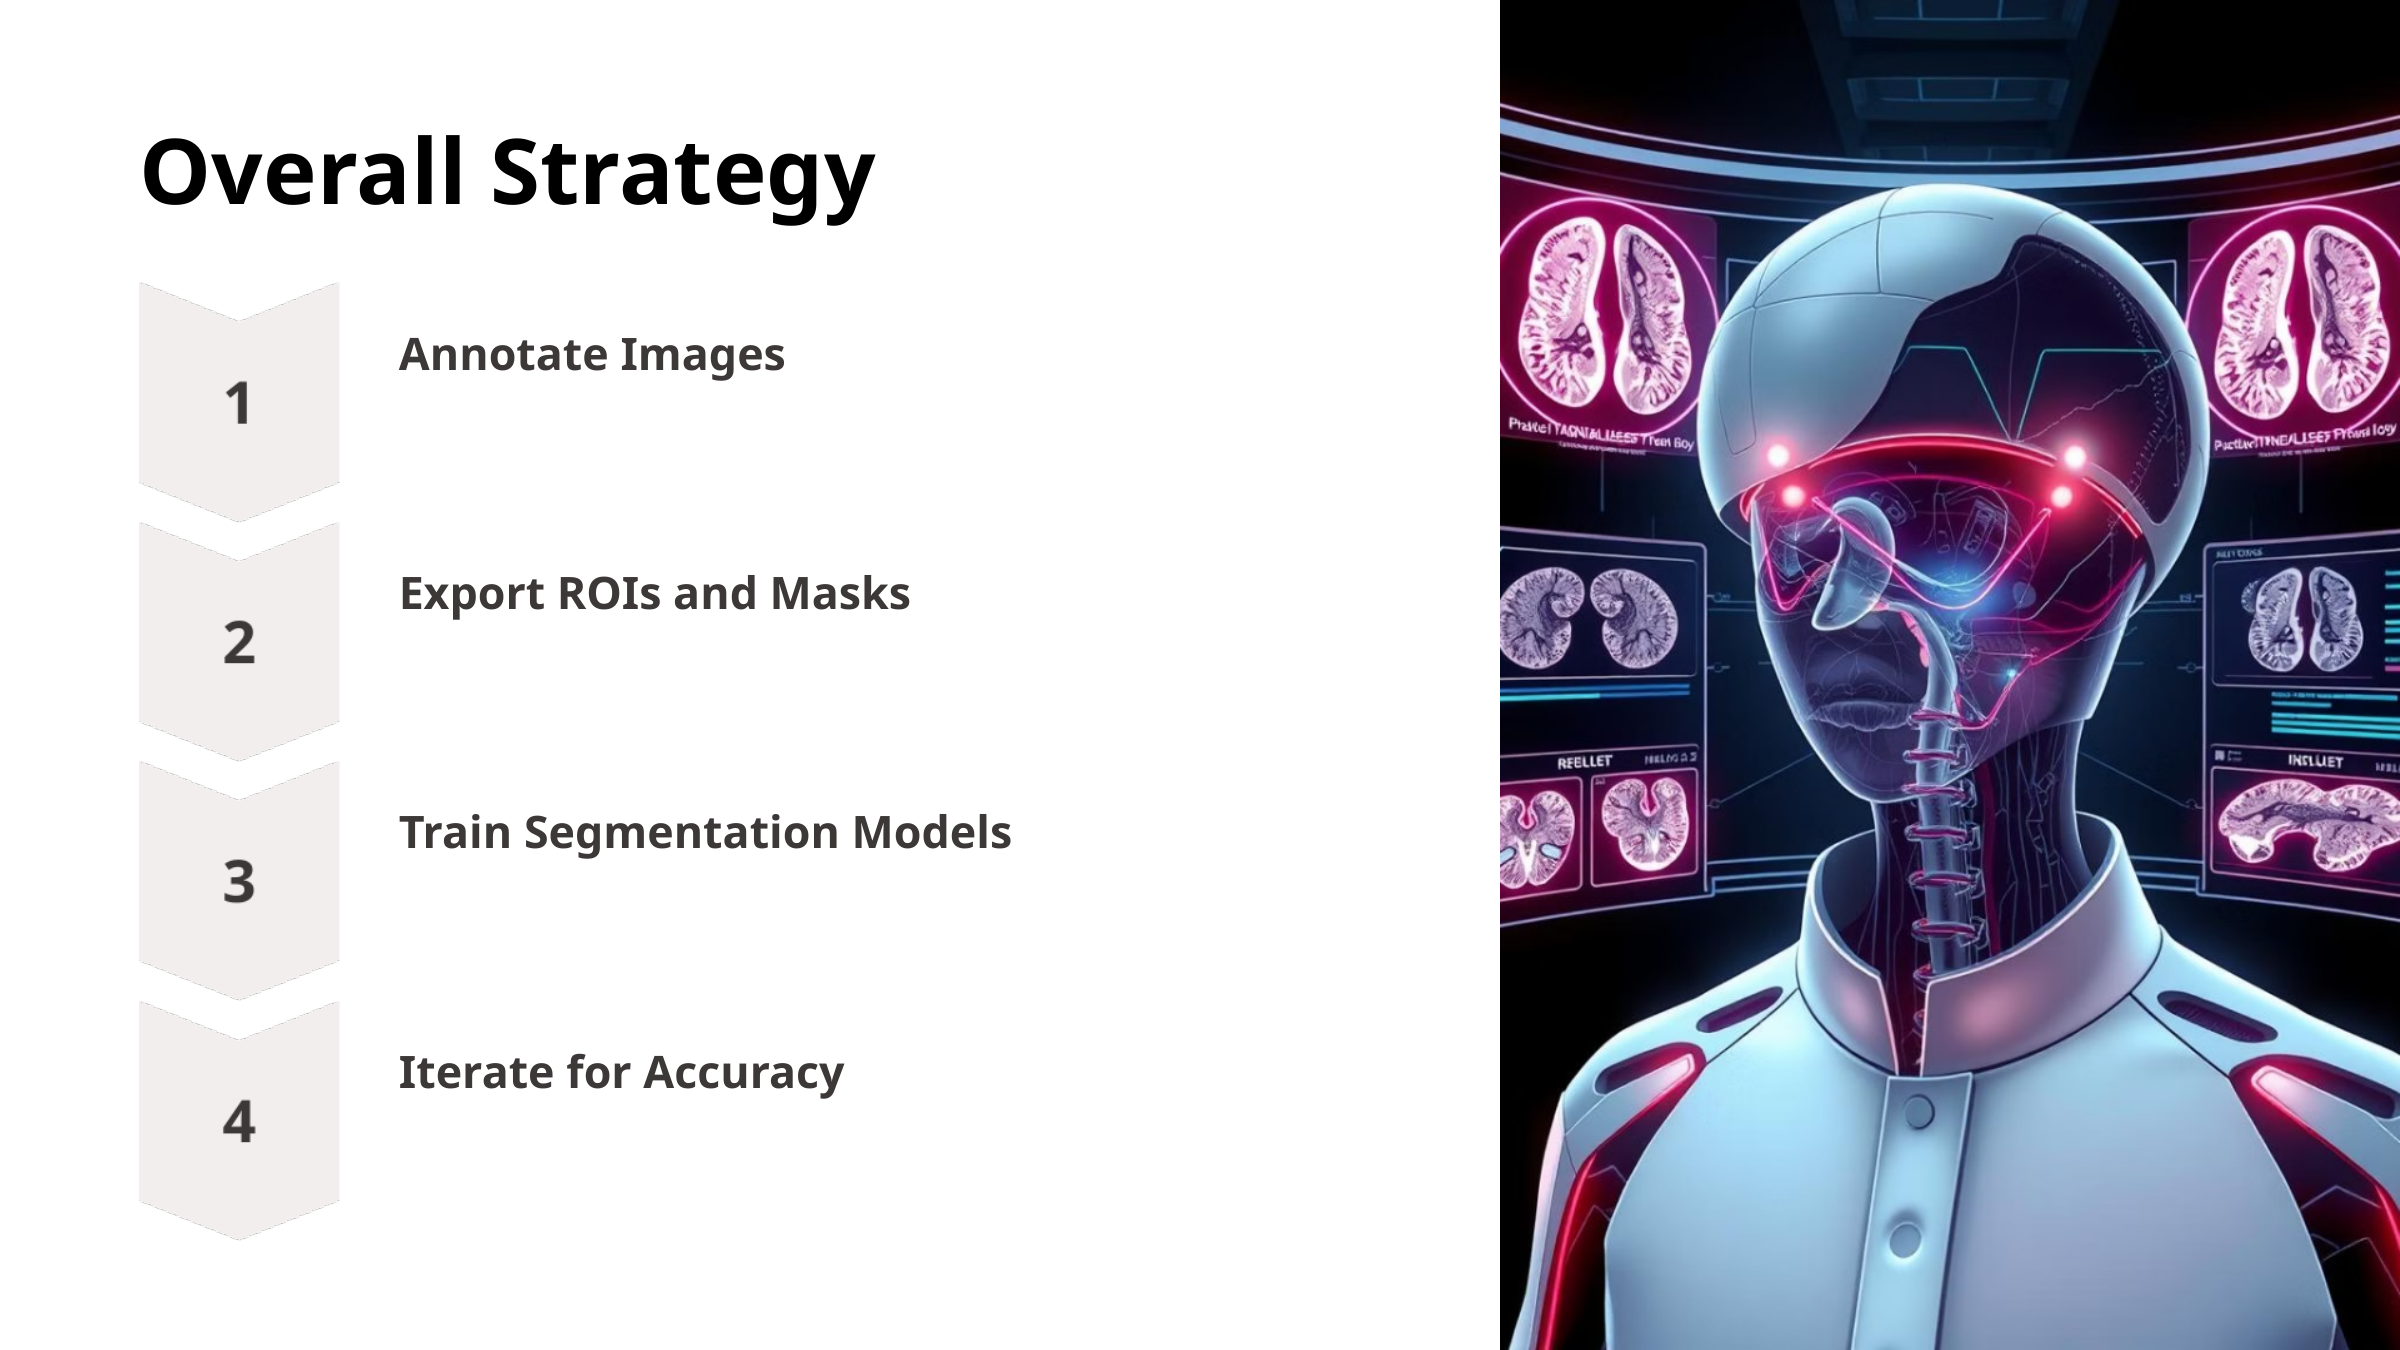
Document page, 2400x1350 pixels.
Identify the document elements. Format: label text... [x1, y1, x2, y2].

text_box Train Segmentation Models [398, 801, 1052, 859]
picture [1499, 0, 2400, 1350]
text_box Overall Strategy [139, 109, 1047, 223]
text_box Iterate for Accuracy [398, 1040, 866, 1098]
picture [139, 282, 340, 1241]
text_box Annotate Images [398, 322, 853, 380]
text_box Export ROIs and Masks [398, 562, 946, 619]
